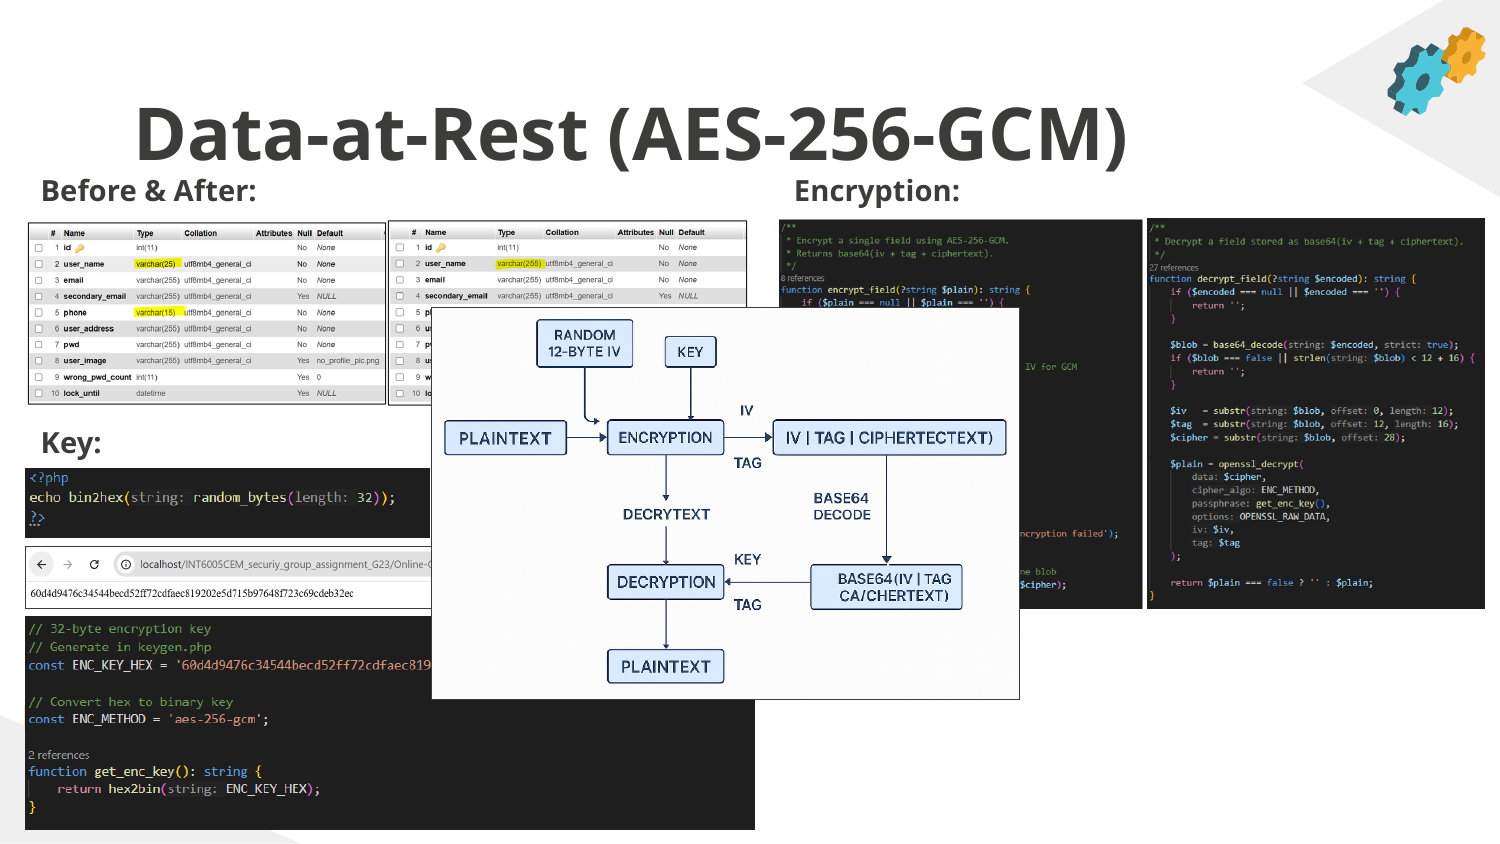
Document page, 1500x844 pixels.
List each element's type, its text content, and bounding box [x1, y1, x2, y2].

subtitle Before & After: [25, 157, 409, 216]
picture [25, 216, 1485, 831]
text_box Encryption: [778, 157, 1163, 217]
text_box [1387, 27, 1486, 117]
text_box Key: [25, 414, 409, 468]
title Data-at-Rest (AES-256-GCM) [118, 72, 1382, 167]
